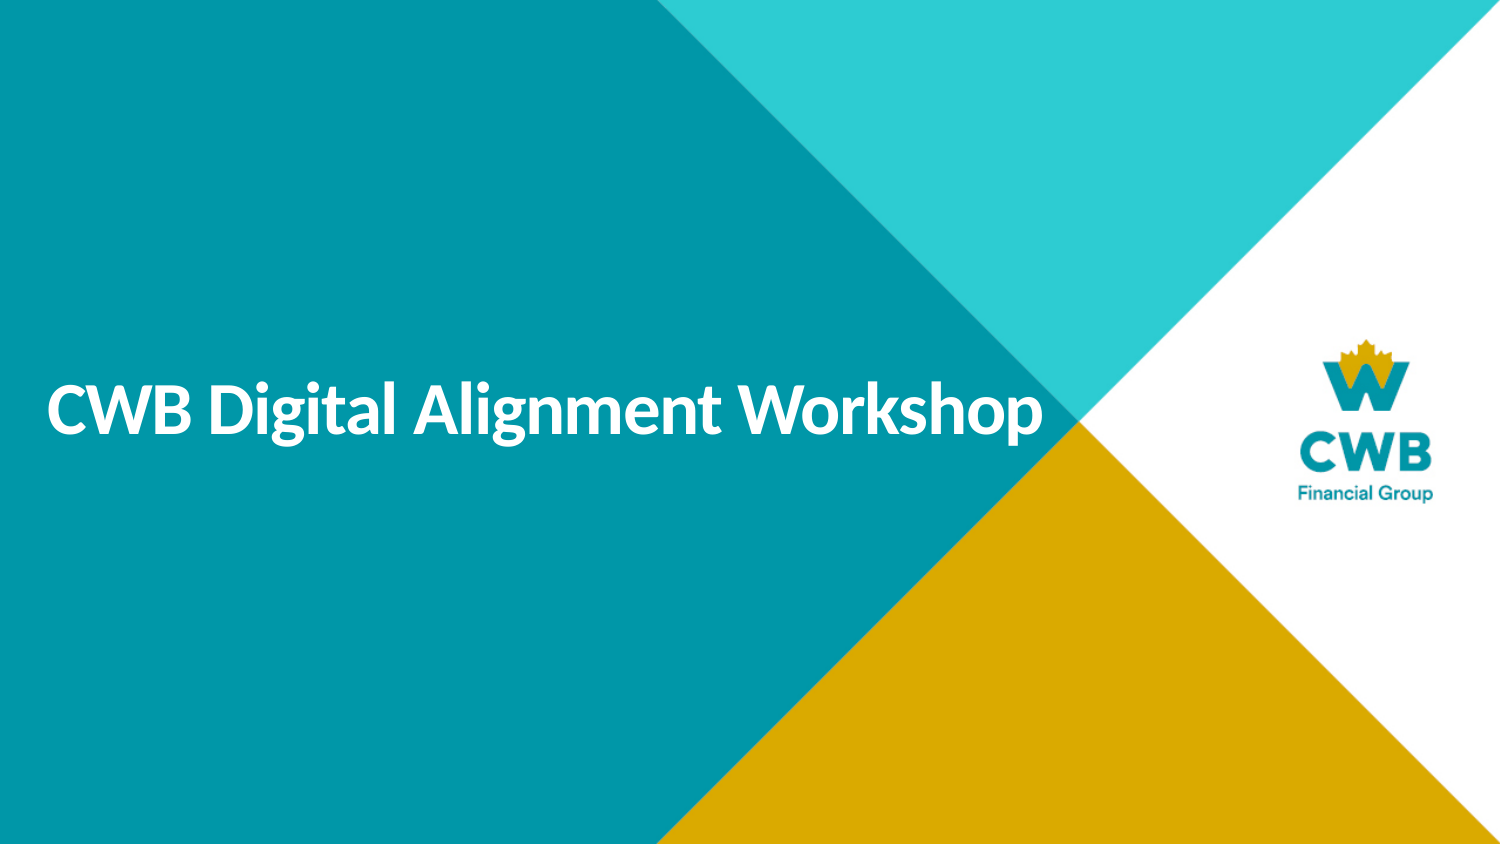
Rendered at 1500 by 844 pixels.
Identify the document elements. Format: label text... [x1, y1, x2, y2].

list CWB Digital Alignment Workshop [30, 358, 1401, 446]
picture [0, 0, 1500, 844]
